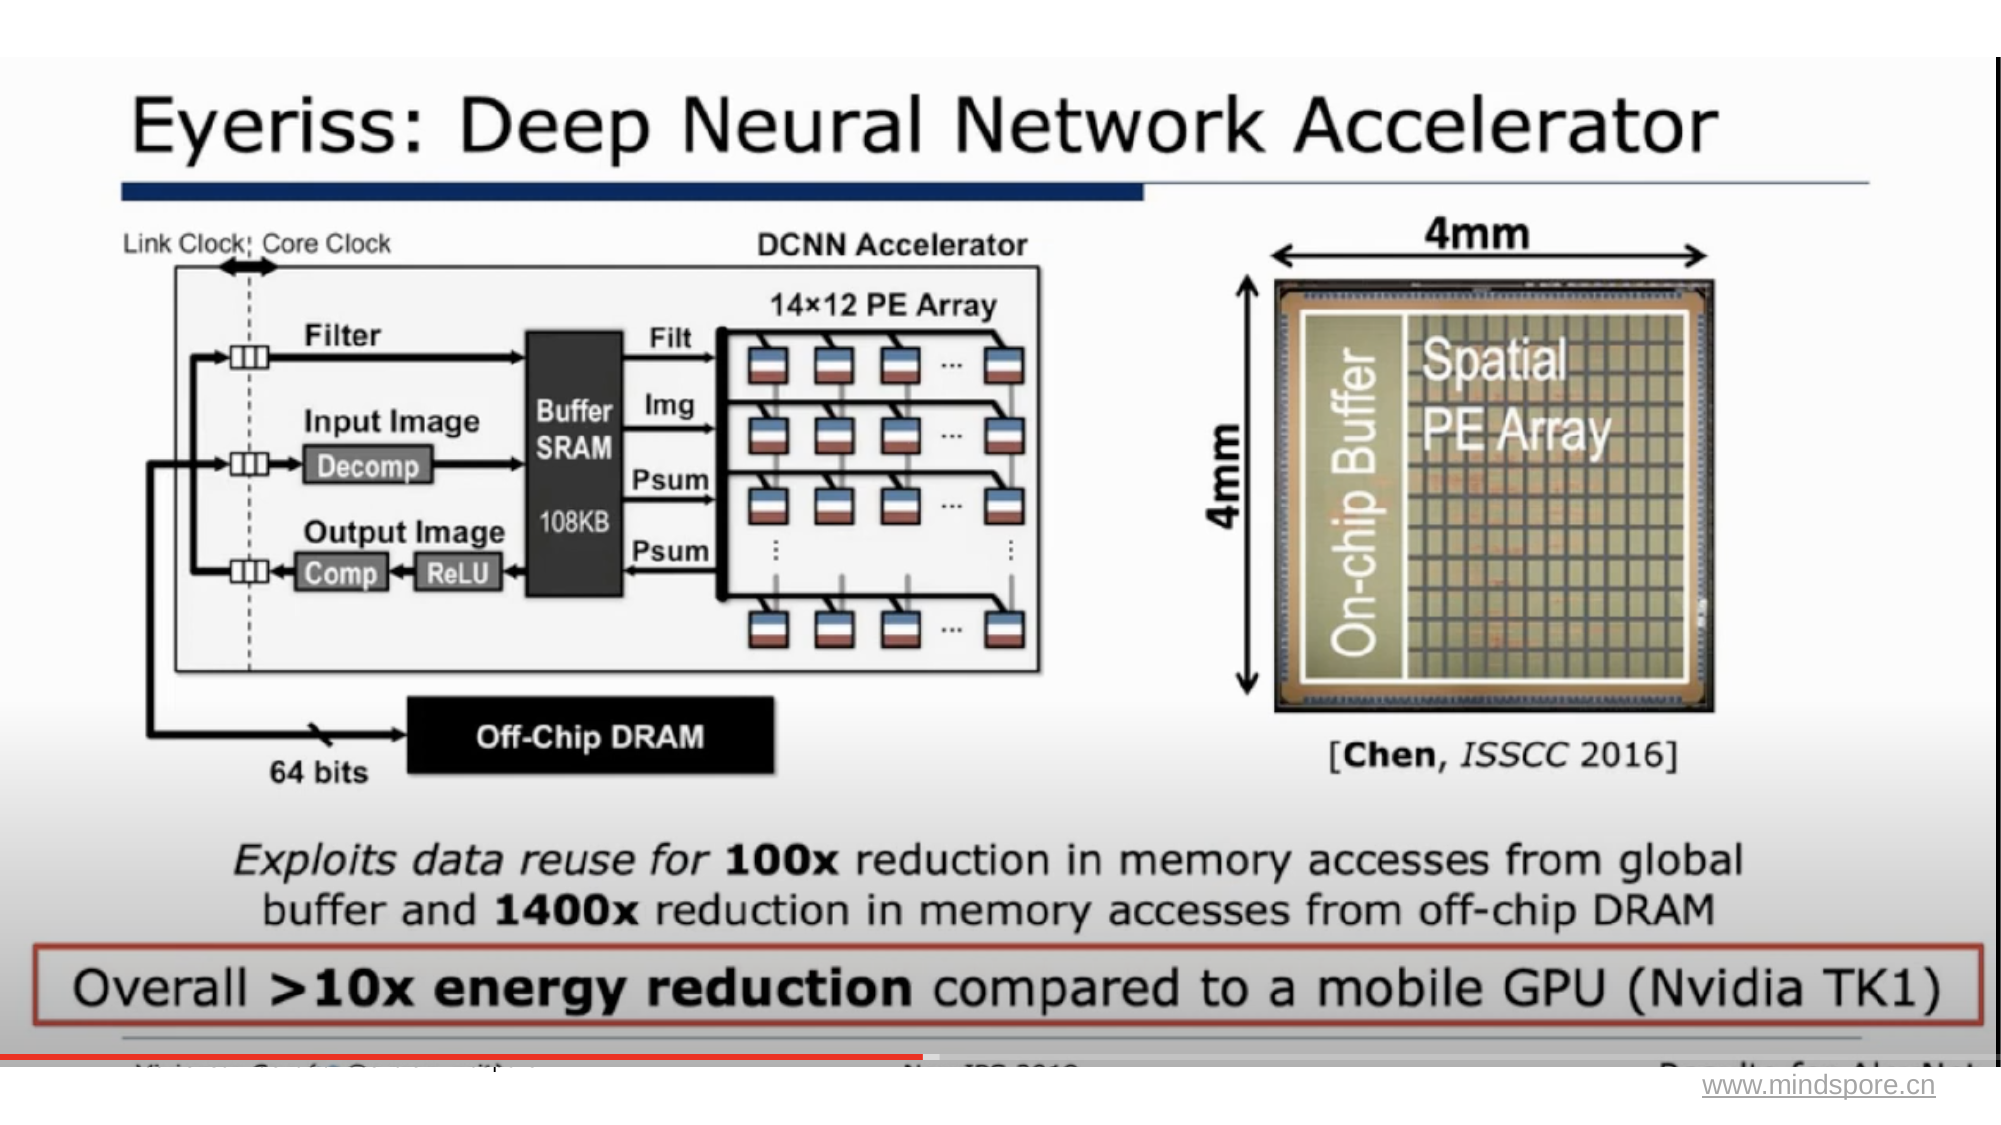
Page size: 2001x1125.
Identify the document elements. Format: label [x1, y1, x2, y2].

picture [0, 57, 2001, 1068]
